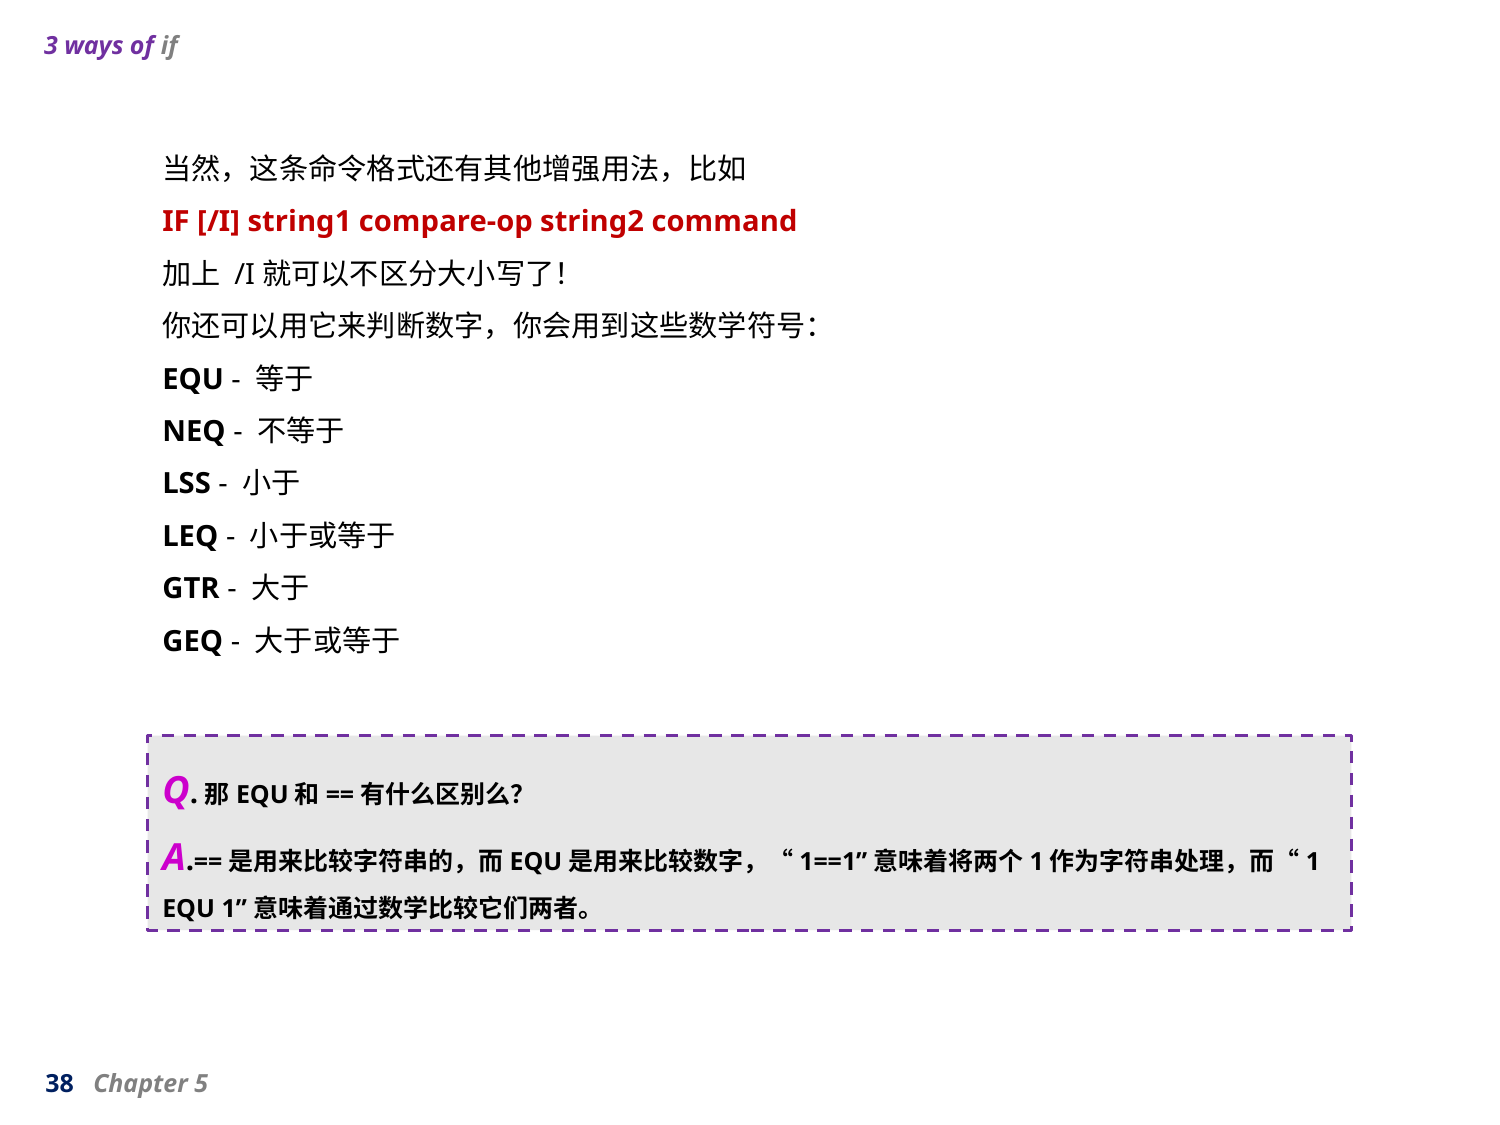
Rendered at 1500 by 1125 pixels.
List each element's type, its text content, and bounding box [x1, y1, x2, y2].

text_box 3 ways of if [29, 21, 384, 67]
text_box Q.那EQU和==有什么区别么？ A.==是用来比较字符串的，而EQU是用来比较数字，“1==1”意味着将两个1作为字符串处理，而“1 EQU 1”意味着通过数学比较它们两者。 [147, 735, 1352, 931]
text_box 38 Chapter 5 [30, 1060, 326, 1106]
text_box 当然，这条命令格式还有其他增强用法，比如 IF [/I] string1 compare-op string2 command 加上 /I就可以不区分大小写了！ 你还可以用它来判断数字，你会用到这些数学符号： EQU - 等于 NEQ - 不等于 LSS - 小于 LEQ - 小于或等于 GTR - 大于 GEQ - 大于或等于 [147, 125, 1164, 665]
